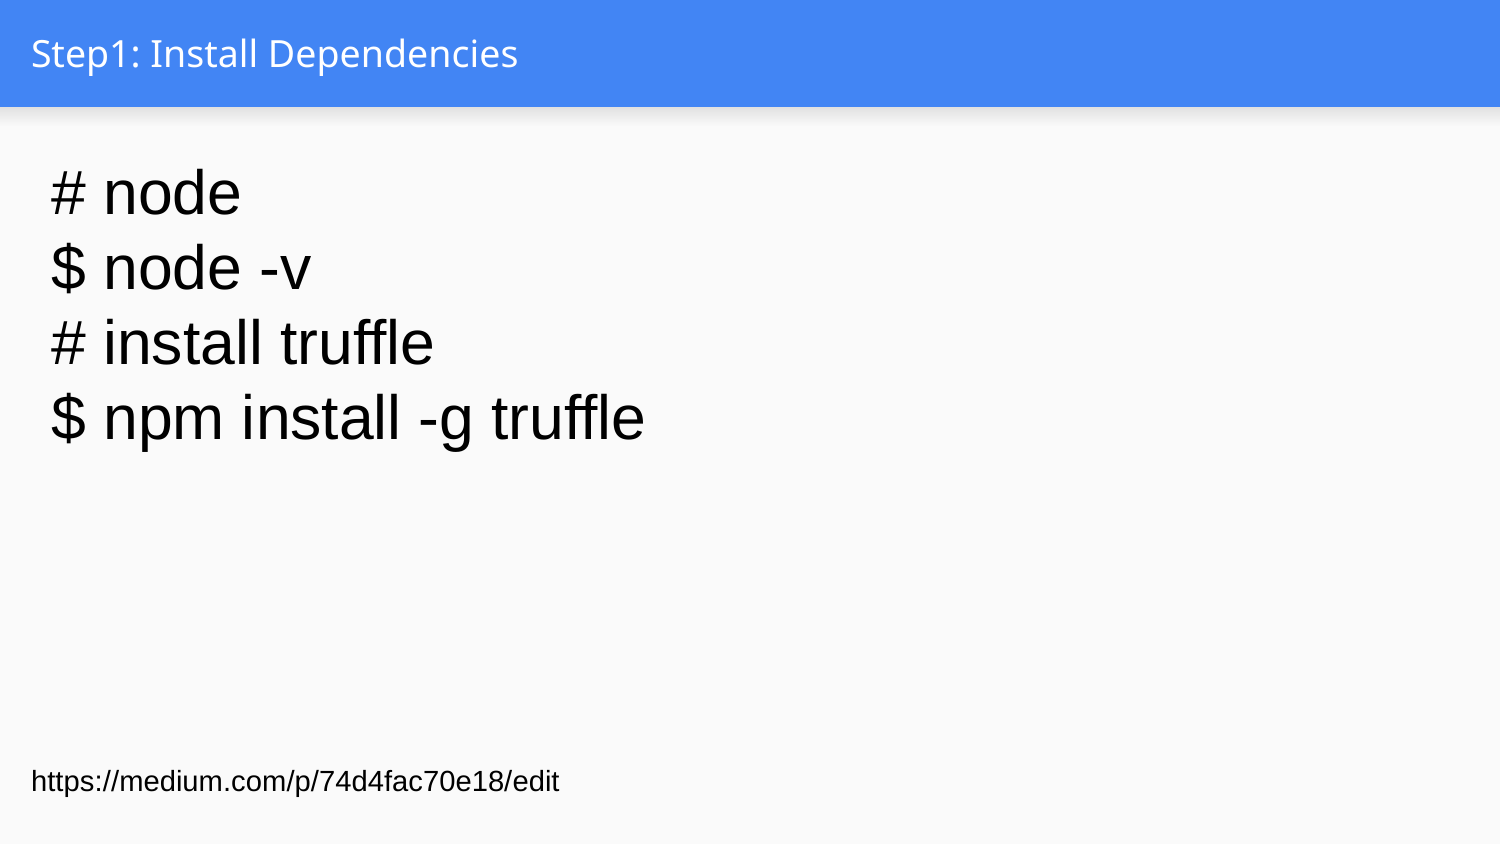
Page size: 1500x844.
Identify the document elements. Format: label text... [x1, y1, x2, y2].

text_box https://medium.com/p/74d4fac70e18/edit [16, 737, 974, 823]
title Step1: Install Dependencies [16, 2, 1464, 102]
text_box # node $ node -v # install truffle $ npm install -g truffle [36, 145, 814, 459]
